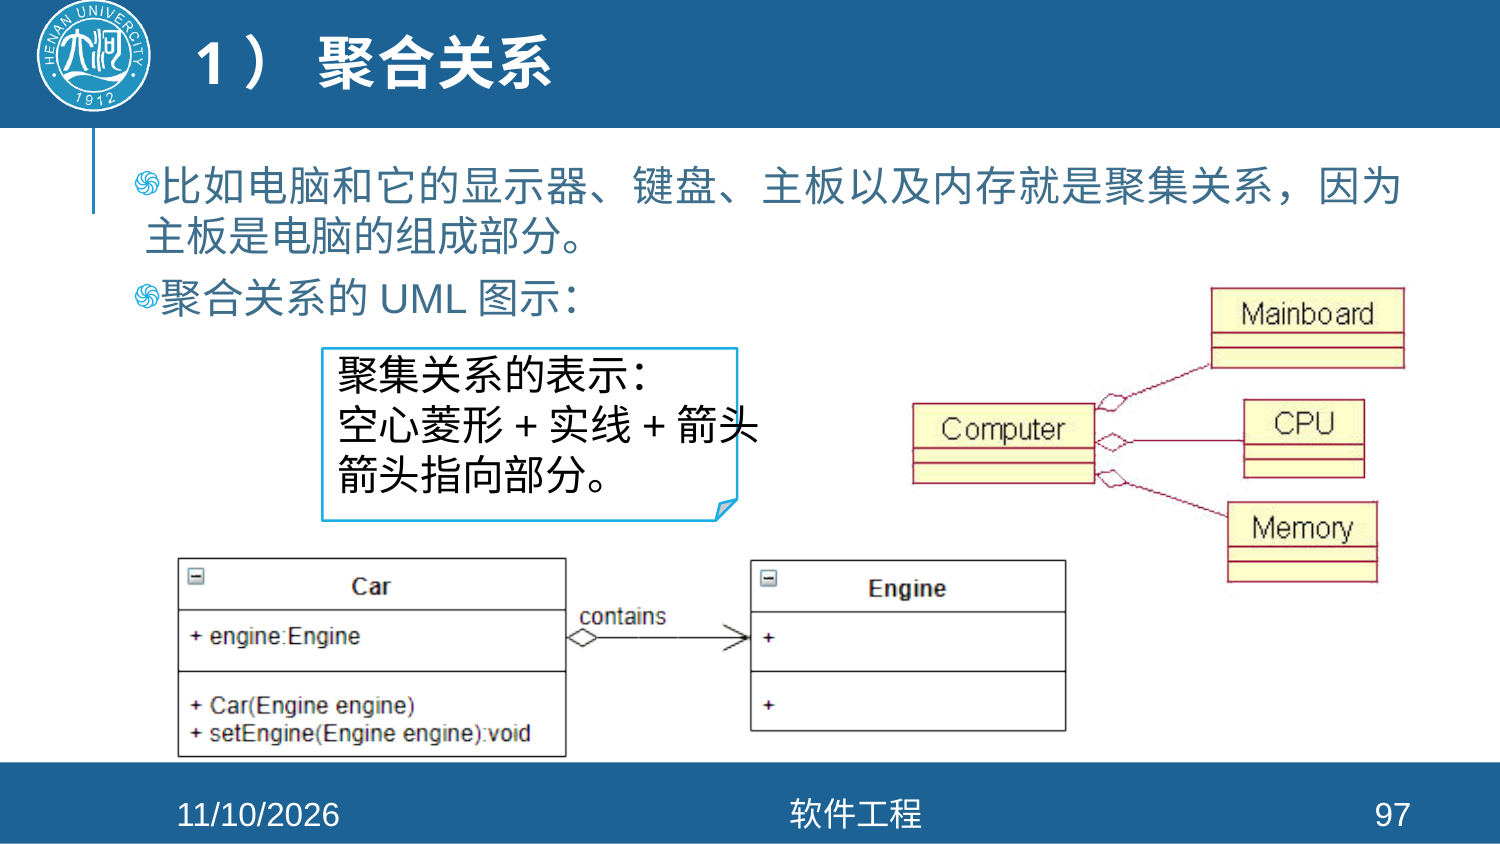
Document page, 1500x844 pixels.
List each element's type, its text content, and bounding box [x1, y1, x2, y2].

list 比如电脑和它的显示器、键盘、主板以及内存就是聚集关系，因为主板是电脑的组成部分。 聚合关系的UML图示： [126, 151, 1411, 777]
picture [164, 268, 1427, 766]
footer 软件工程 [391, 796, 1322, 830]
title 1） 聚合关系 [179, 0, 1454, 136]
slide_number 97 [1333, 796, 1454, 830]
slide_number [126, 796, 391, 830]
text_box 聚集关系的表示： 空心菱形+实线+箭头 箭头指向部分。 [321, 347, 739, 522]
